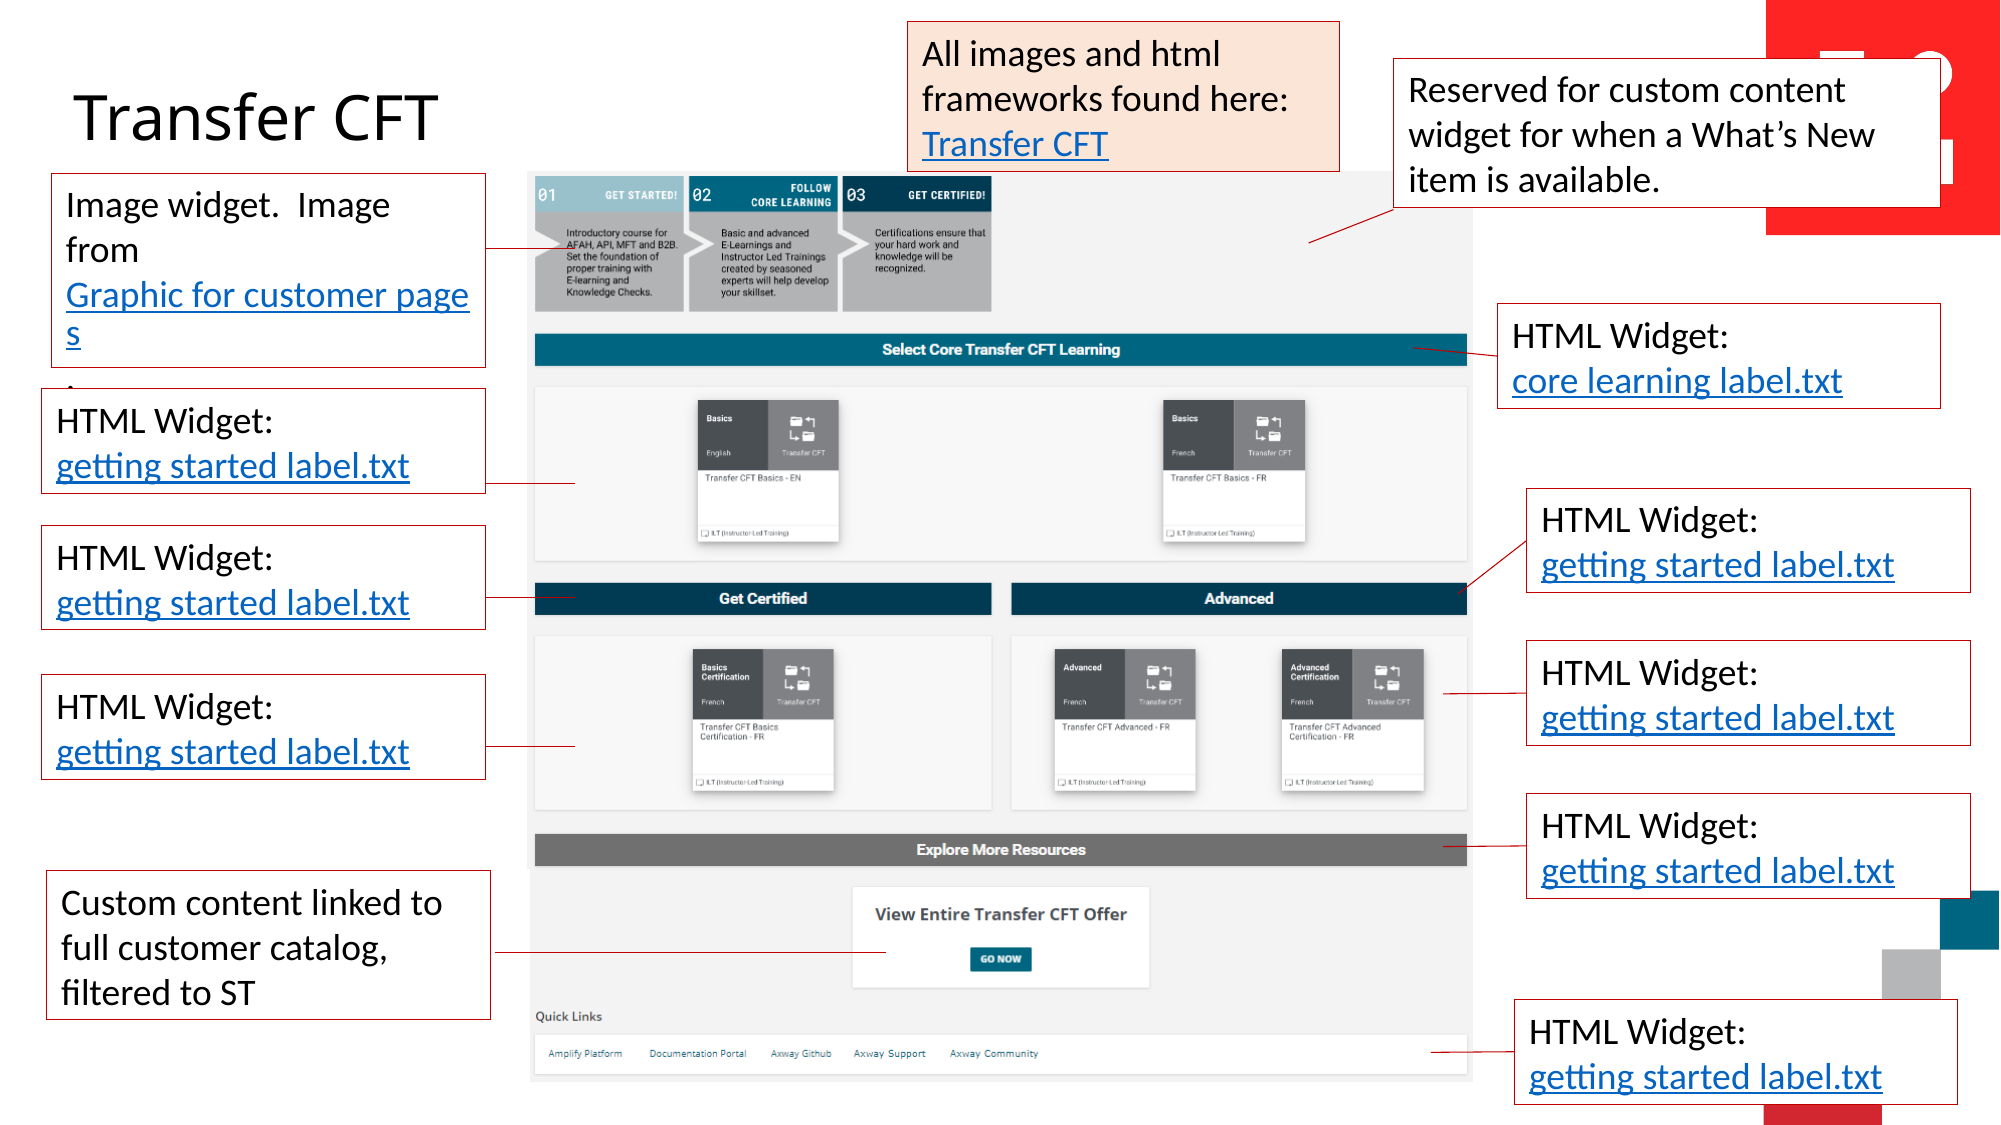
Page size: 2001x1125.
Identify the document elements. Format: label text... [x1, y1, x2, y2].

picture [931, 344, 962, 354]
text_box HTML Widget: getting started label.txt [1514, 999, 1958, 1105]
text_box HTML Widget: core learning label.txt [1497, 303, 1941, 409]
text_box HTML Widget: getting started label.txt [41, 388, 486, 494]
text_box HTML Widget: getting started label.txt [41, 525, 486, 630]
picture [884, 343, 903, 354]
text_box HTML Widget: getting started label.txt [1526, 793, 1971, 899]
text_box Custom content linked to full customer catalog, filtered to ST [46, 870, 491, 1020]
picture [976, 343, 1024, 354]
picture [1801, 32, 1971, 203]
picture [906, 345, 925, 354]
text_box HTML Widget: getting started label.txt [1526, 488, 1971, 593]
picture [721, 593, 743, 603]
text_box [1457, 540, 1527, 595]
text_box Image widget. Image from Graphic for customer pages. [51, 173, 486, 368]
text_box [1413, 347, 1498, 357]
text_box Reserved for custom content widget for when a What’s New item is available. [1393, 58, 1941, 208]
text_box HTML Widget: getting started label.txt [1526, 640, 1971, 746]
picture [1068, 344, 1120, 357]
picture [1028, 344, 1056, 354]
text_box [1308, 209, 1394, 244]
text_box All images and html frameworks found here: Transfer CFT [907, 21, 1340, 171]
title Transfer CFT [1340, 46, 1802, 171]
picture [1206, 592, 1273, 603]
picture [748, 592, 807, 603]
picture [966, 344, 975, 354]
title Transfer CFT [59, 46, 907, 194]
text_box HTML Widget: getting started label.txt [41, 674, 486, 780]
picture [527, 171, 1473, 1082]
picture [1060, 344, 1067, 354]
